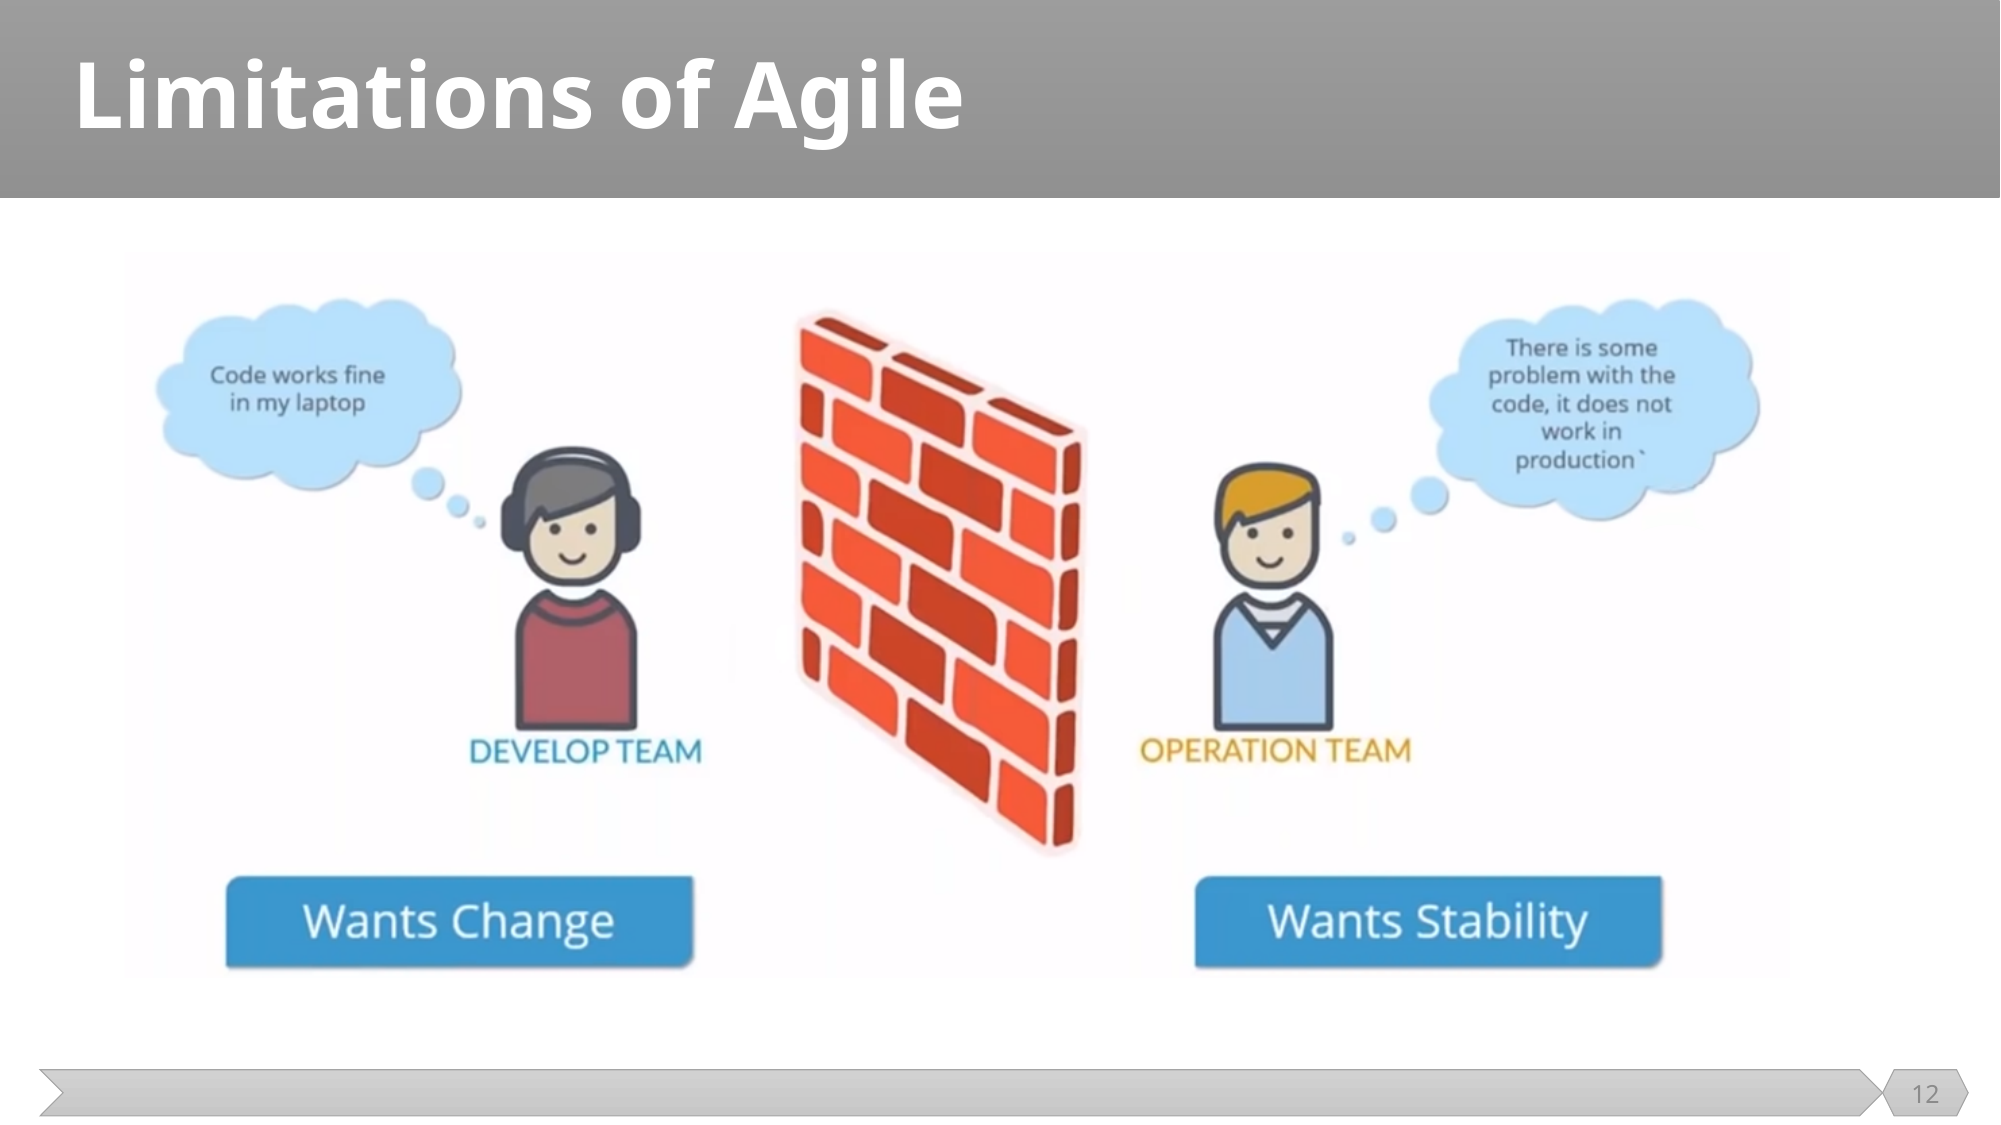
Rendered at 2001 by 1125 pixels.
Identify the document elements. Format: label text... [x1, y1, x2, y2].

title Limitations of Agile [56, 0, 1969, 199]
slide_number 12 [1882, 1065, 1969, 1125]
picture [124, 252, 1790, 978]
